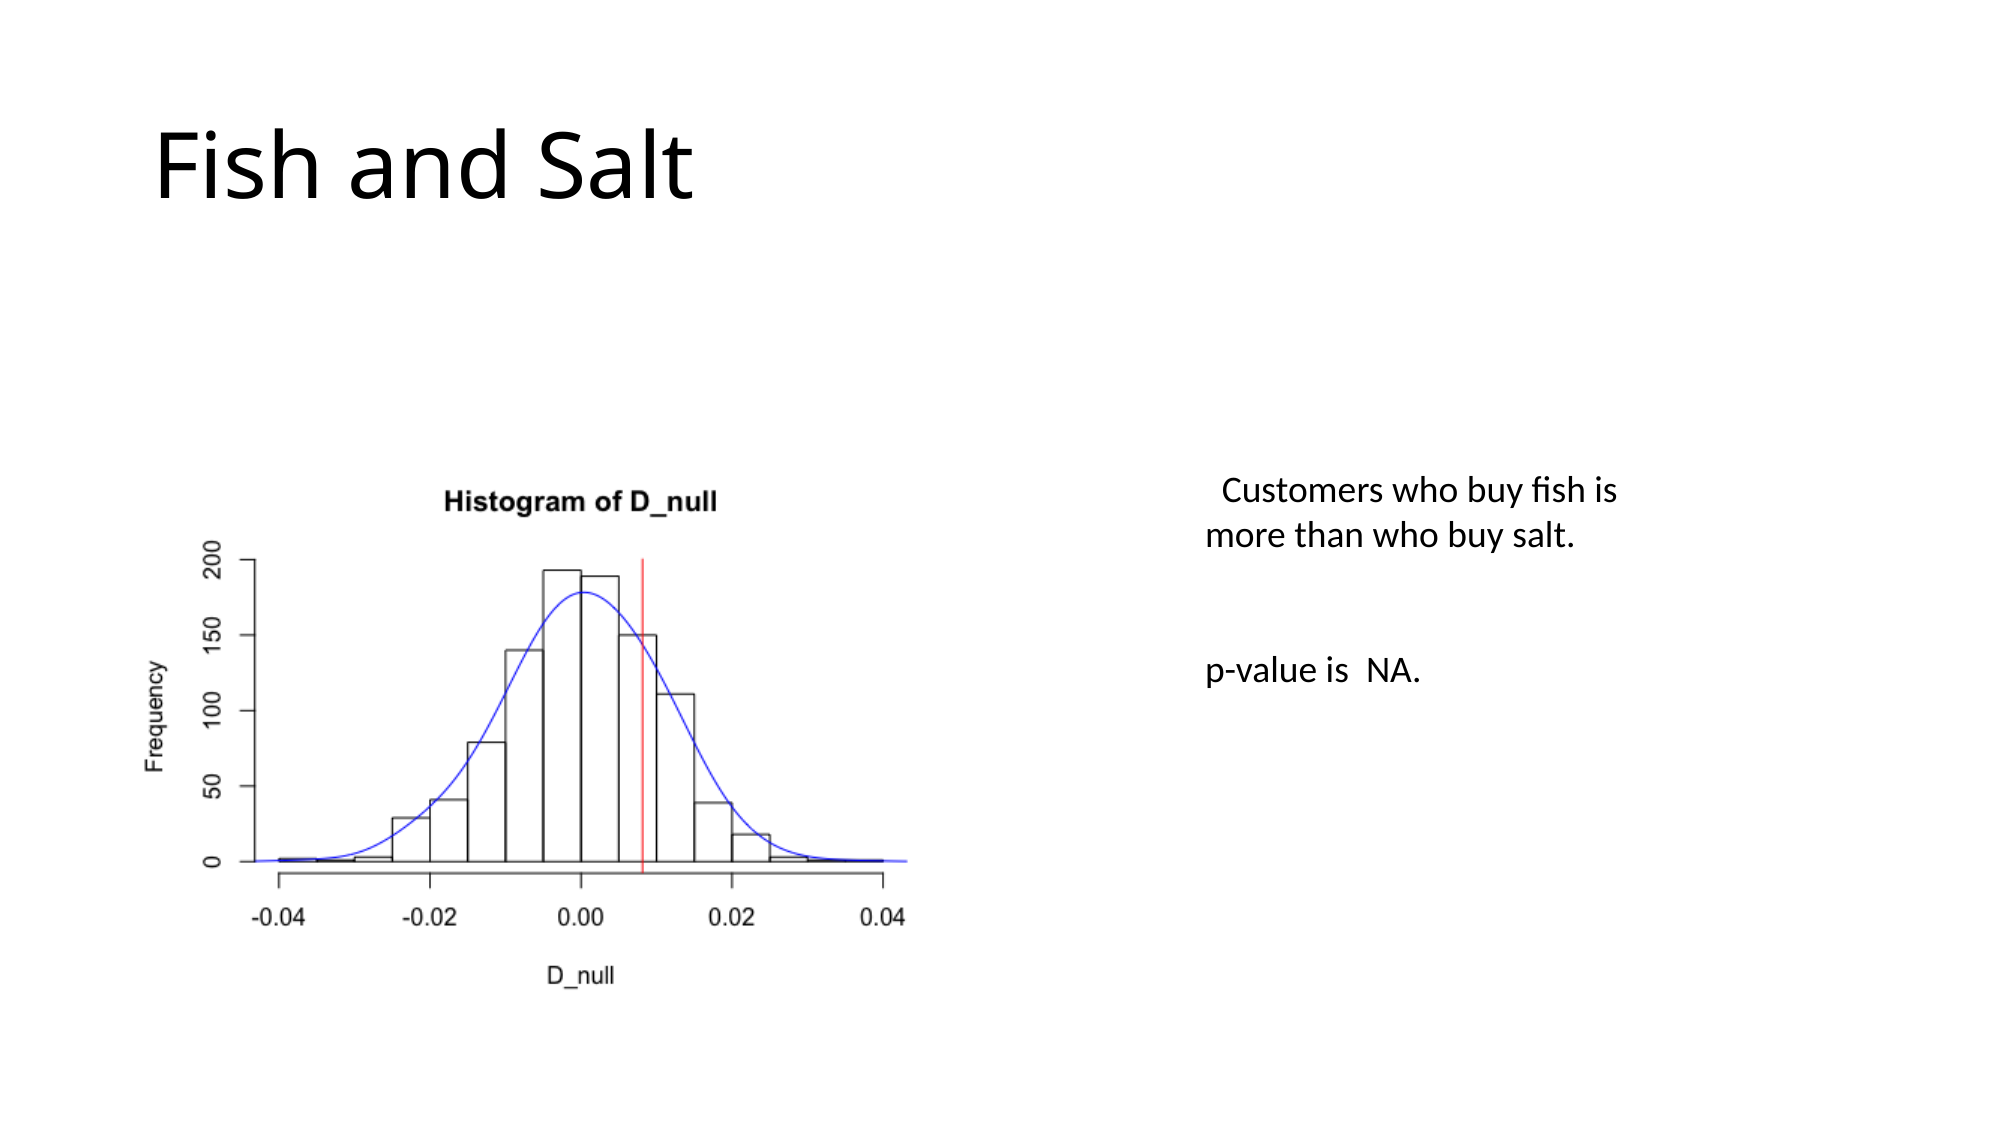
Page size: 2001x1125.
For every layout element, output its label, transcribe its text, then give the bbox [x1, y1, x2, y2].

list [137, 441, 968, 1020]
text_box Customers who buy fish is more than who buy salt. p-value is NA. [1190, 457, 1672, 698]
title Fish and Salt [137, 59, 1863, 278]
